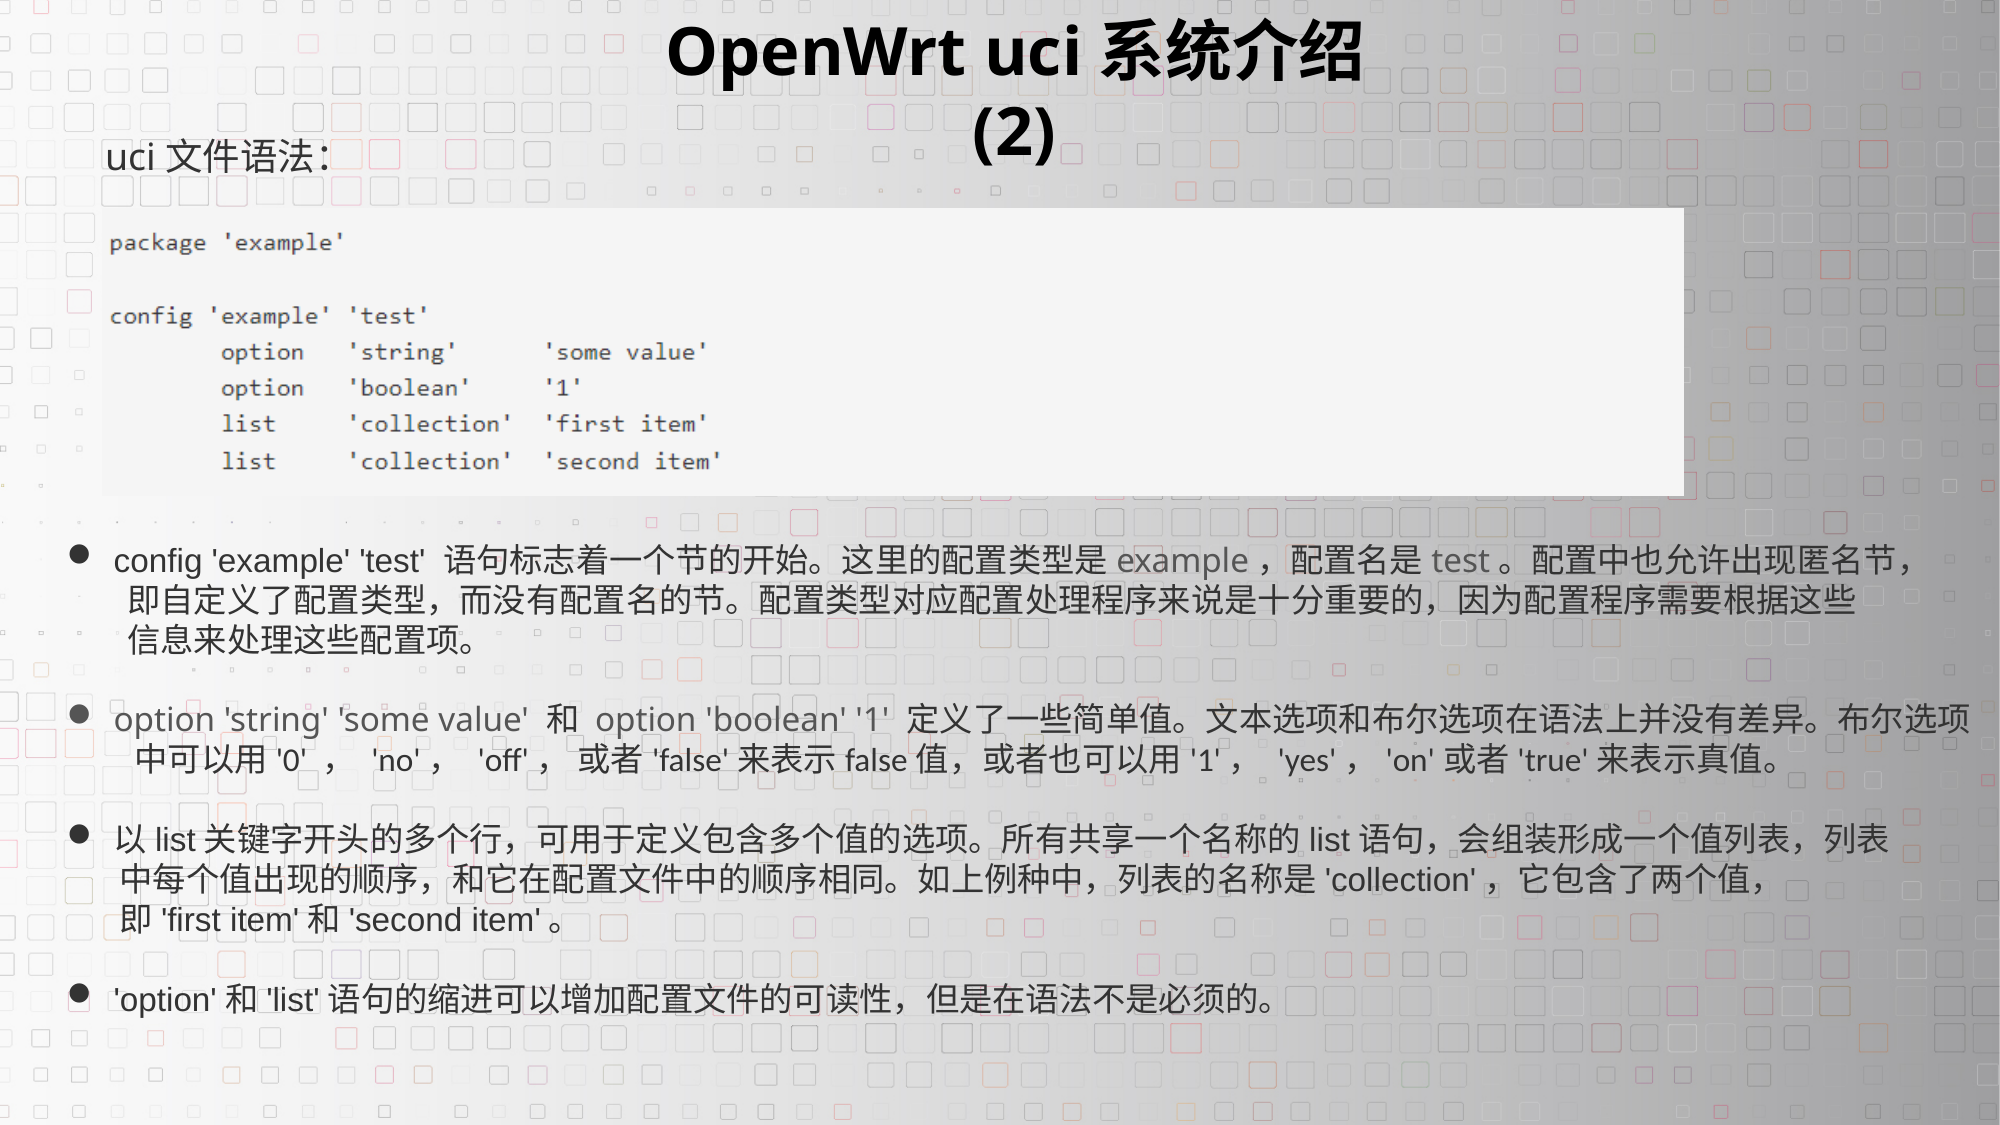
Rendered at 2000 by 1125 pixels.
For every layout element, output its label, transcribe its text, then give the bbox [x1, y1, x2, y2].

text_box uci文件语法： [90, 125, 705, 186]
picture [0, 0, 2000, 1125]
text_box config 'example' 'test' 语句标志着一个节的开始。这里的配置类型是example，配置名是test。配置中也允许出现匿名节， 即自定义了配置类型，而没有配置名的节。配置类型对应配置处理程序来说是十分重要的，因为配置程序需要根据这些 信息来处理这些配置项。 option 'string' 'some value' 和 option 'boolean' '1' 定义了一些简单值。文本选项和布尔选项在语法上并没有差异。布尔选项 中可以用'0' ， 'no'， 'off'， 或者'false'来表示false值，或者也可以用'1'， 'yes'，'on'或者'true'来表示真值。 以list关键字开头的多个行，可用于定义包含多个值的选项。所有共享一个名称的list语句，会组装形成一个值列表，列表 中每个值出现的顺序，和它在配置文件中的顺序相同。如上例种中，列表的名称是'collection'，它包含了两个值， 即'first item'和'second item'。 'option'和'list'语句的缩进可以增加配置文件的可读性，但是在语法不是必须的。 [51, 499, 1986, 1069]
text_box OpenWrt uci系统介绍(2) [621, 30, 1426, 146]
